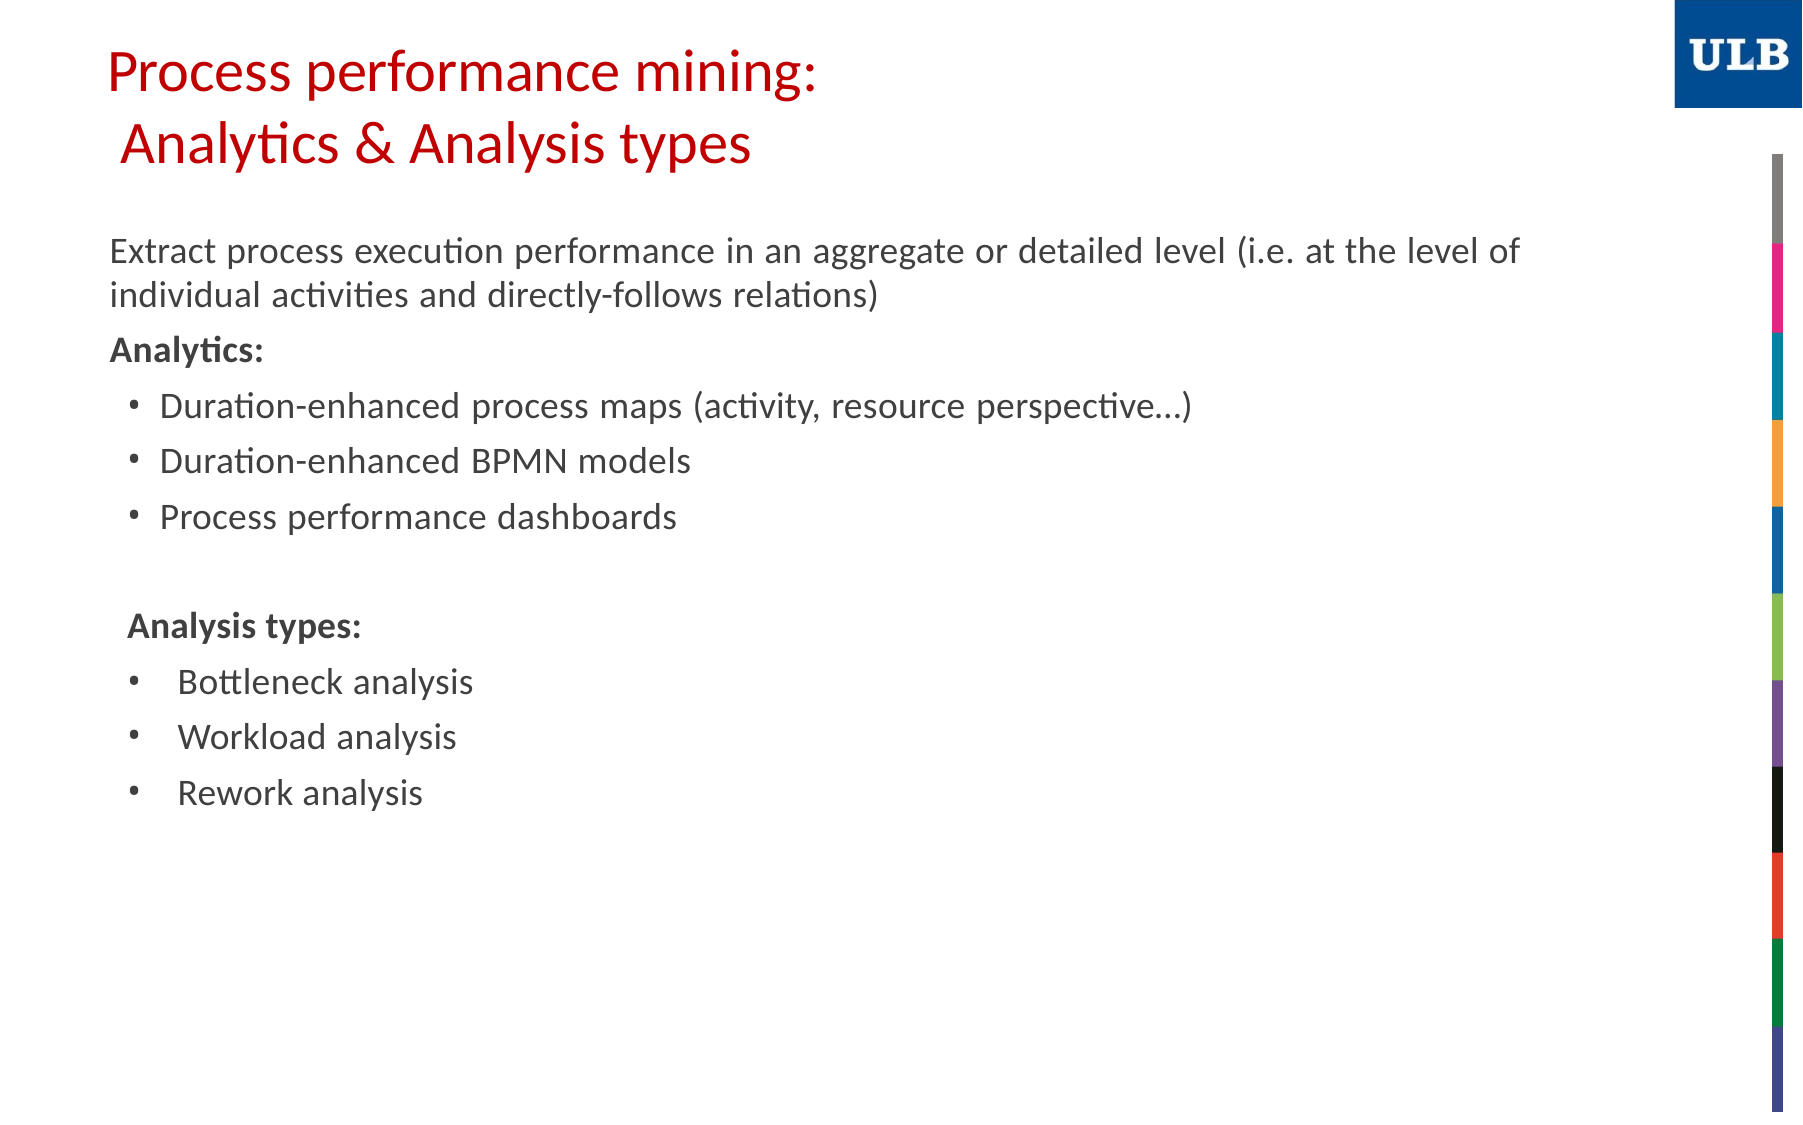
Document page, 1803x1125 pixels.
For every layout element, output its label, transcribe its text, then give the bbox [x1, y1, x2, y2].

picture [1772, 420, 1783, 1112]
picture [1772, 154, 1783, 333]
text_box Extract process execution performance in an aggregate or detailed level (i.e. at the level of individual activities and directly-follows relations) Analytics: Duration-enhanced process maps (activity, resource perspective…) Duration-enhanced BPMN models Process performance dashboards Analysis types: Bottleneck analysis Workload analysis Rework analysis [107, 223, 1537, 813]
picture [1674, 0, 1802, 108]
title Process performance mining: Analytics & Analysis types [105, 28, 824, 219]
